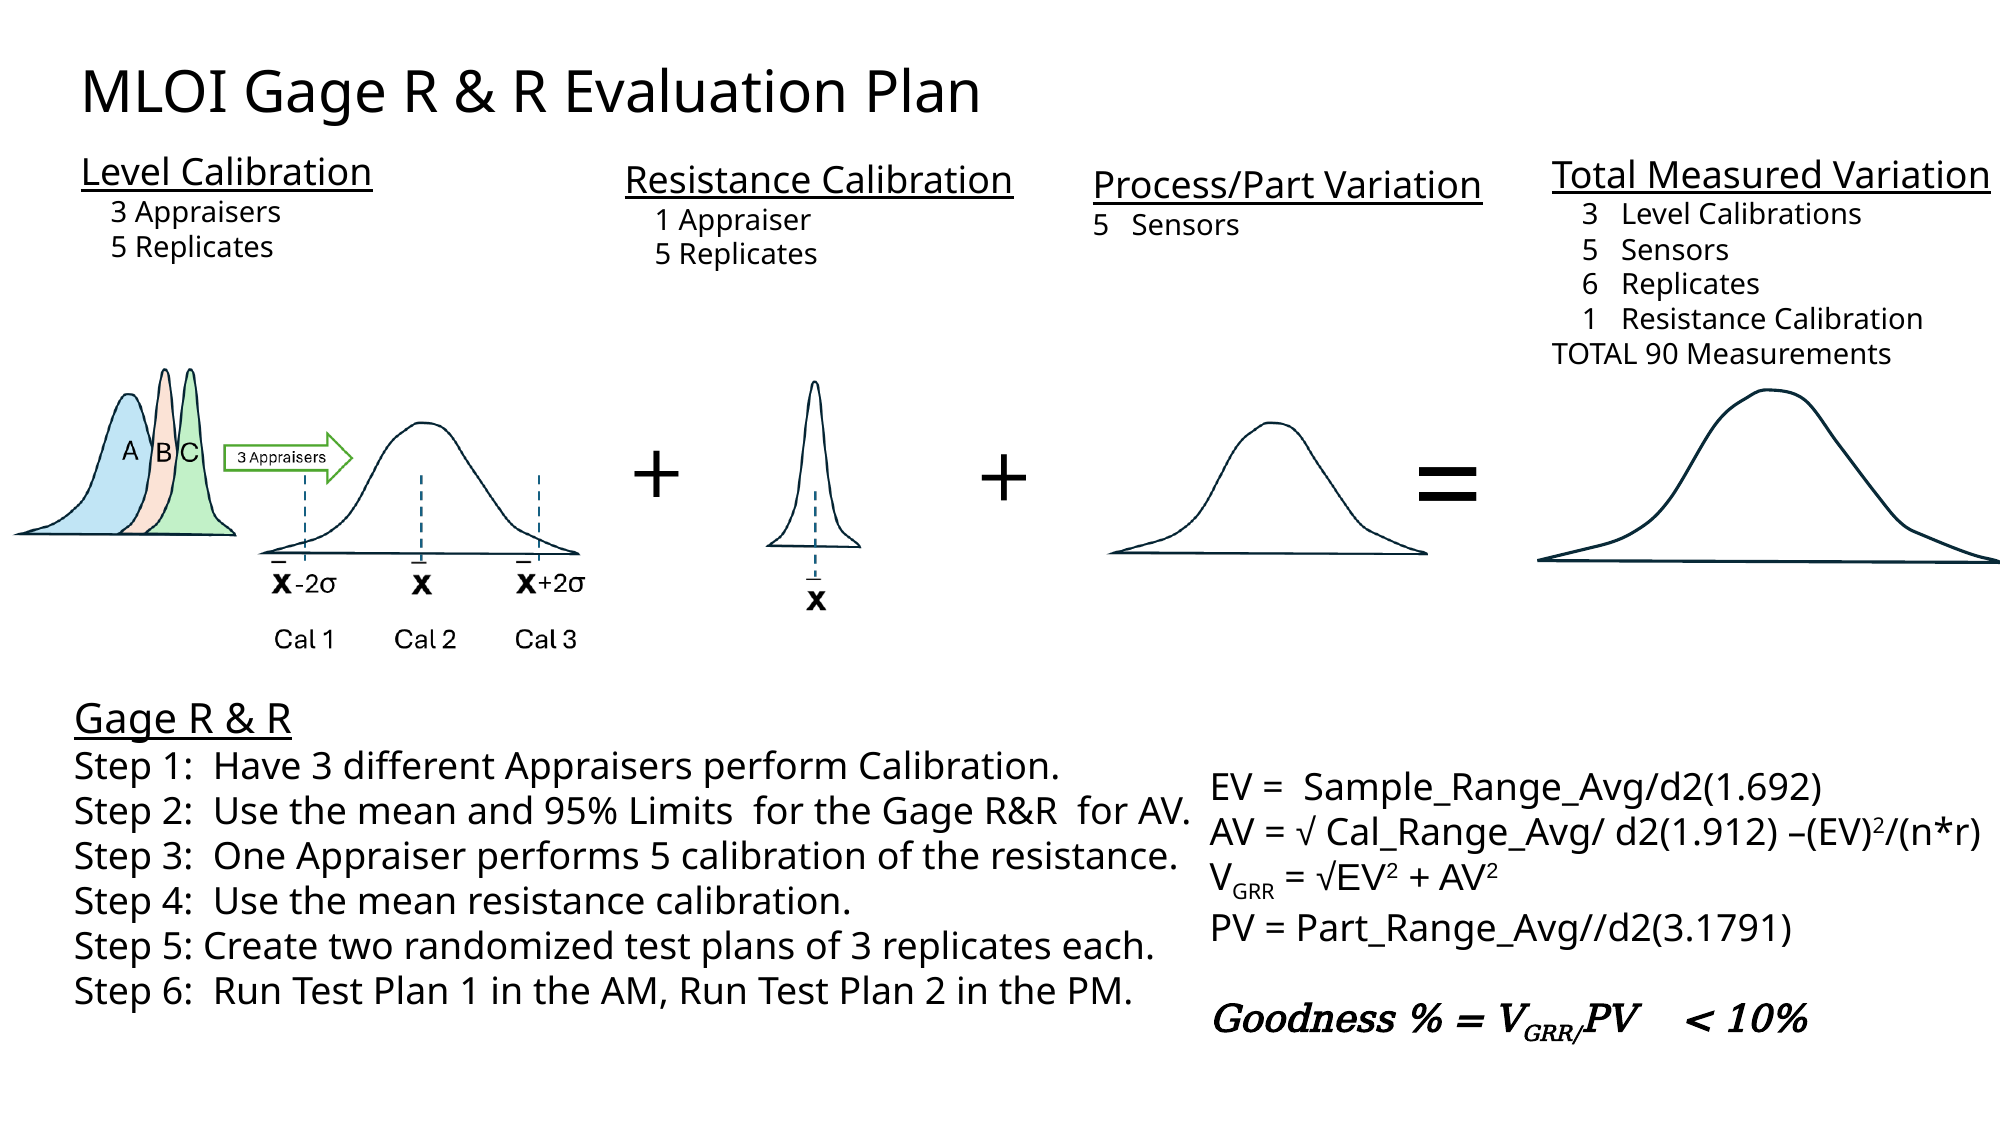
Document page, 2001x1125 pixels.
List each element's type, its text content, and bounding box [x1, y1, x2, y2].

text_box = [1429, 395, 1499, 561]
picture [10, 368, 1429, 675]
text_box Total Measured Variation 3 Level Calibrations 5 Sensors 6 Replicates 1 Resistance Calibration TOTAL 90 Measurements [1537, 143, 2000, 378]
picture [36, 396, 151, 533]
text_box EV = Sample_Range_Avg/d2(1.692) AV = √ Cal_Range_Avg/ d2(1.912) –(EV)2/(n*r) VGRR = √EV2 + AV2 PV = Part_Range_Avg//d2(3.1791) Goodness % = VGRR/PV < 10% [1194, 755, 1996, 1098]
picture [151, 372, 230, 533]
text_box [1537, 388, 2000, 565]
picture [125, 372, 176, 532]
picture [1131, 425, 1414, 552]
text_box Level Calibration 3 Appraisers 5 Replicates [65, 179, 388, 271]
text_box Process/Part Variation 5 Sensors [1077, 179, 1498, 249]
text_box Resistance Calibration 1 Appraiser 5 Replicates [609, 179, 1029, 279]
picture [168, 368, 188, 434]
text_box Gage R & R Step 1: Have 3 different Appraisers perform Calibration. Step 2: Use the mean and 95% Limits for the Gage R&R for AV. Step 3: One Appraiser performs 5 calibration of the resistance. Step 4: Use the mean resistance calibration. Step 5: Create two randomized test plans of 3 replicates each. Step 6: Run Test Plan 1 in the AM, Run Test Plan 2 in the PM. [59, 684, 1208, 1020]
title MLOI Gage R & R Evaluation Plan [65, 8, 1791, 179]
